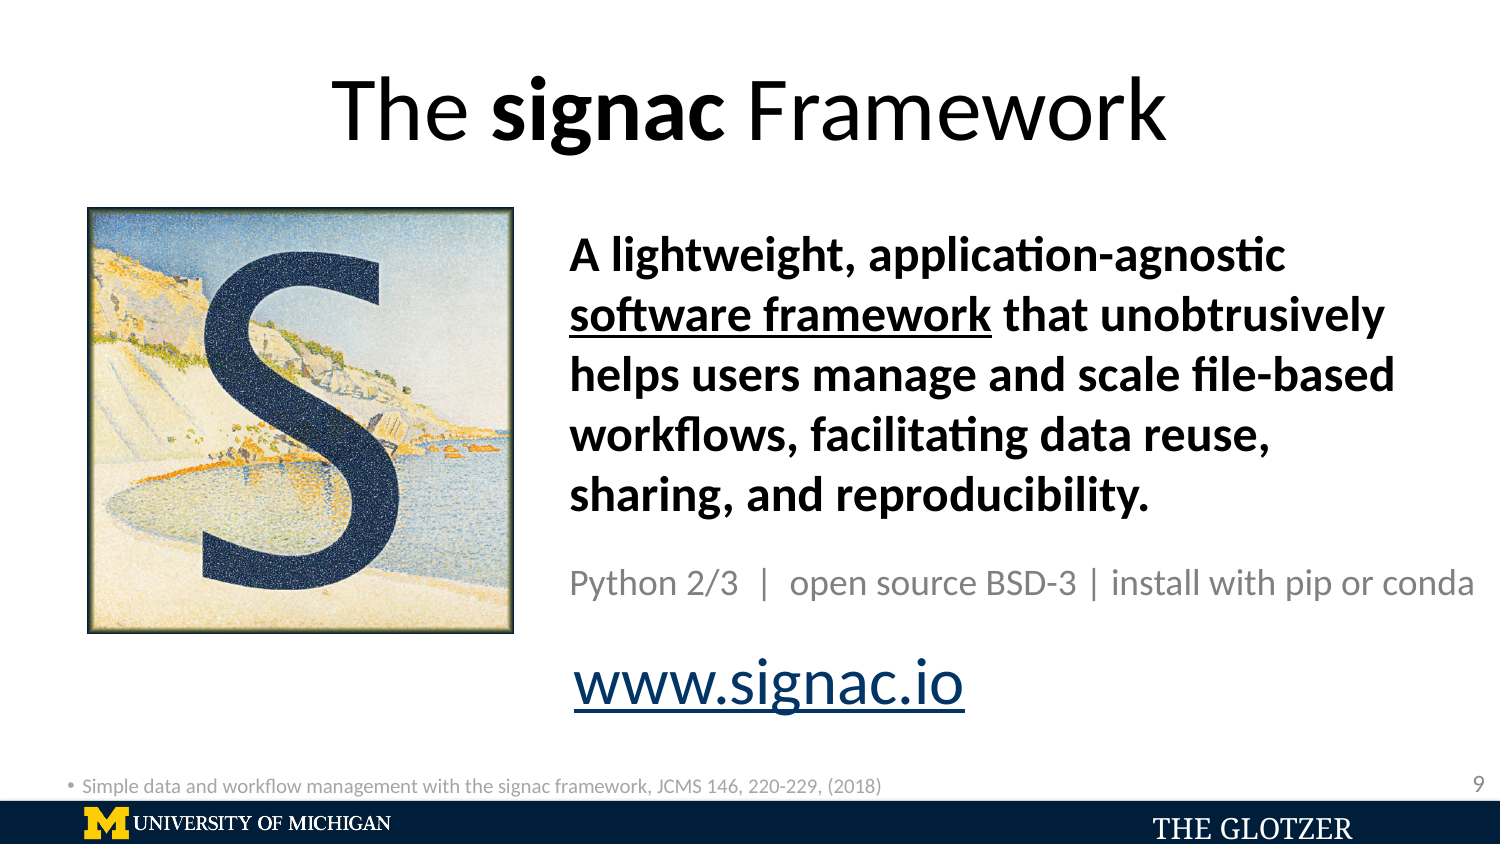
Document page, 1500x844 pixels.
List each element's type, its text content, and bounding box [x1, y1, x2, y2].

picture [87, 207, 514, 634]
title The signac Framework [75, 33, 1425, 175]
text_box A lightweight, application-agnostic software framework that unobtrusively helps users manage and scale file-based workflows, facilitating data reuse, sharing, and reproducibility. [554, 213, 1425, 529]
text_box Python 2/3 | open source BSD-3 | install with pip or conda [554, 550, 1500, 611]
picture [84, 835, 391, 840]
text_box www.signac.io [558, 630, 980, 726]
list Simple data and workflow management with the signac framework, JCMS 146, 220-229, (2018) [52, 765, 1297, 835]
